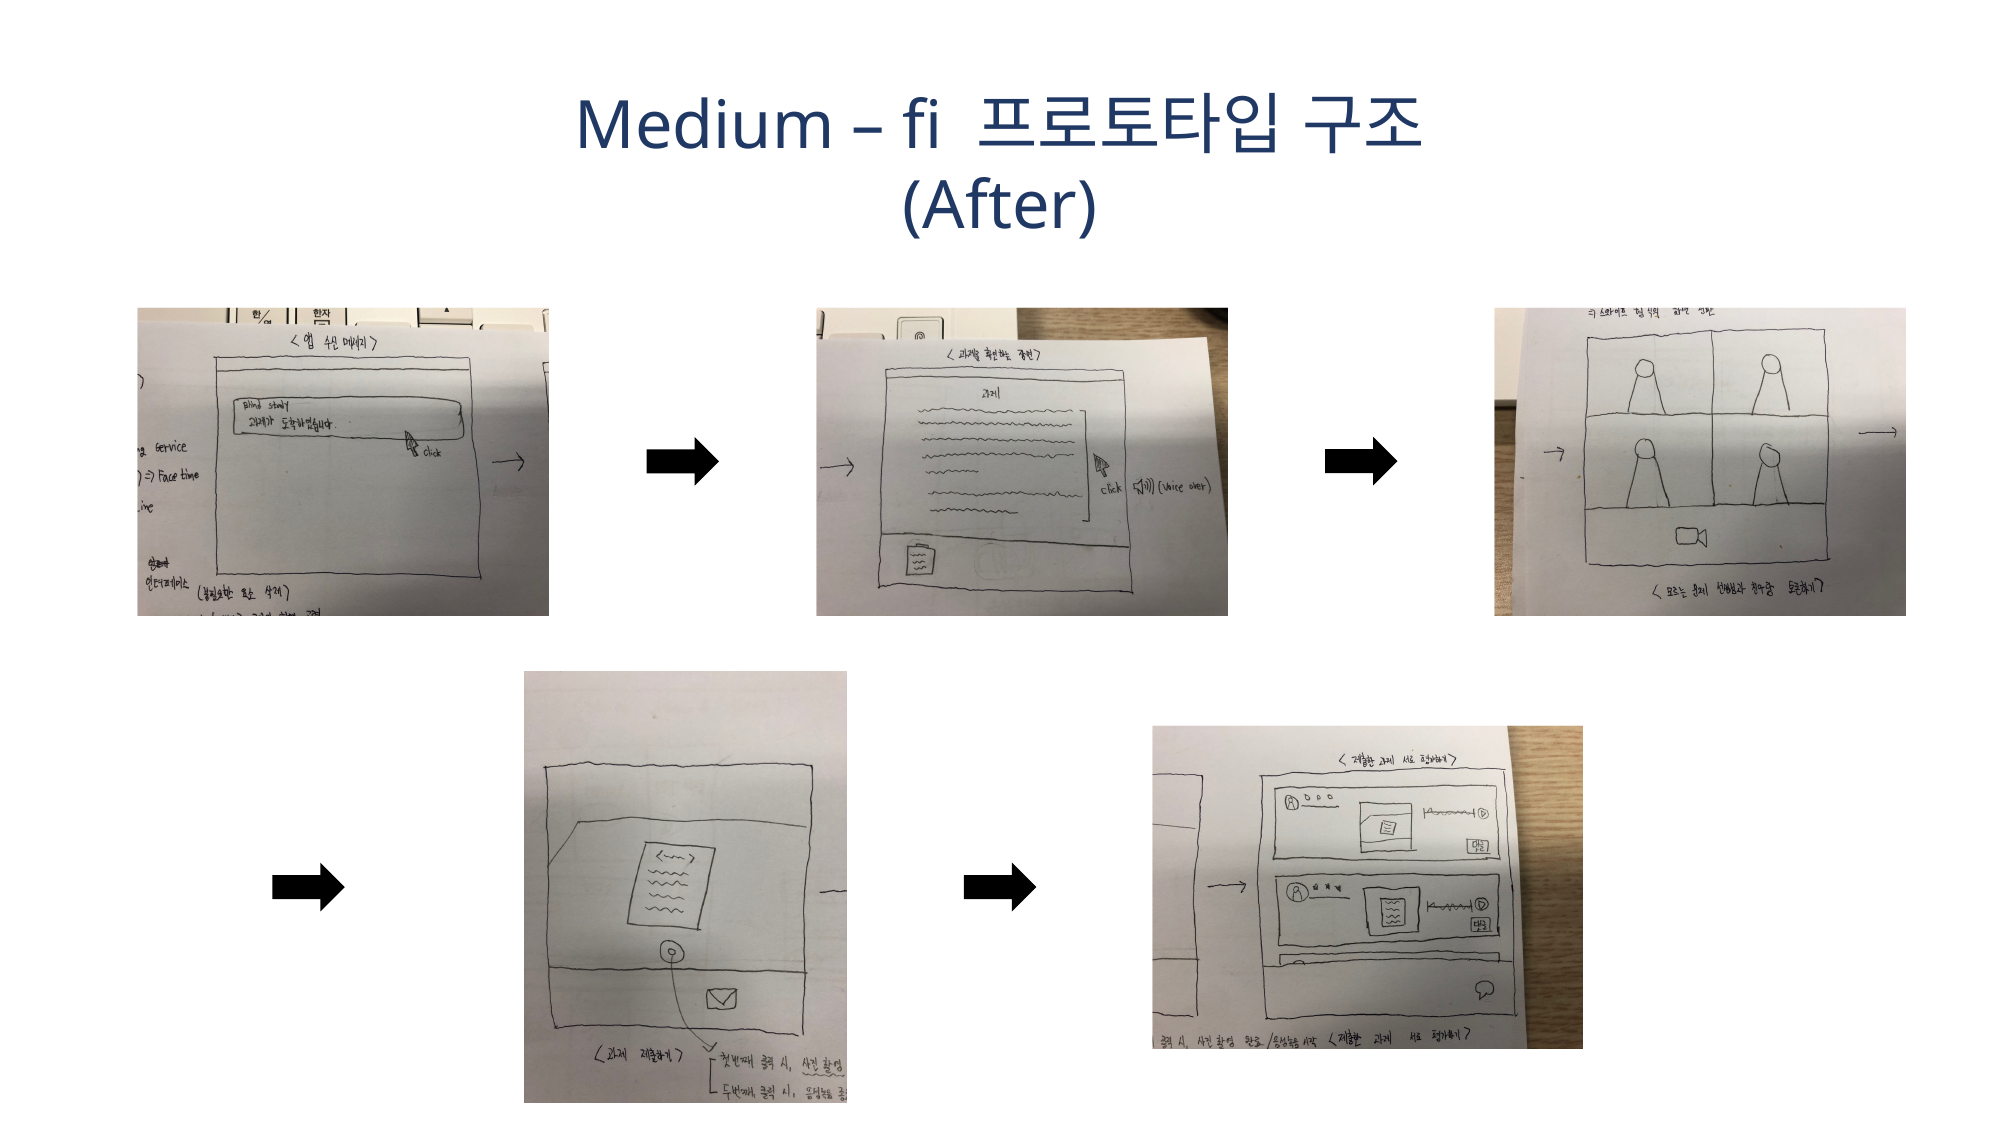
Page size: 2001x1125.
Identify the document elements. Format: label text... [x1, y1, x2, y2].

text_box [646, 436, 720, 486]
picture [1495, 255, 1905, 667]
picture [817, 255, 1227, 667]
picture [138, 255, 548, 667]
text_box [272, 862, 345, 912]
picture [524, 671, 848, 1103]
text_box [1325, 436, 1398, 486]
text_box [963, 862, 1037, 912]
text_box Medium – fi 프로토타입 구조 (After) [456, 74, 1544, 249]
picture [1153, 672, 1582, 1103]
